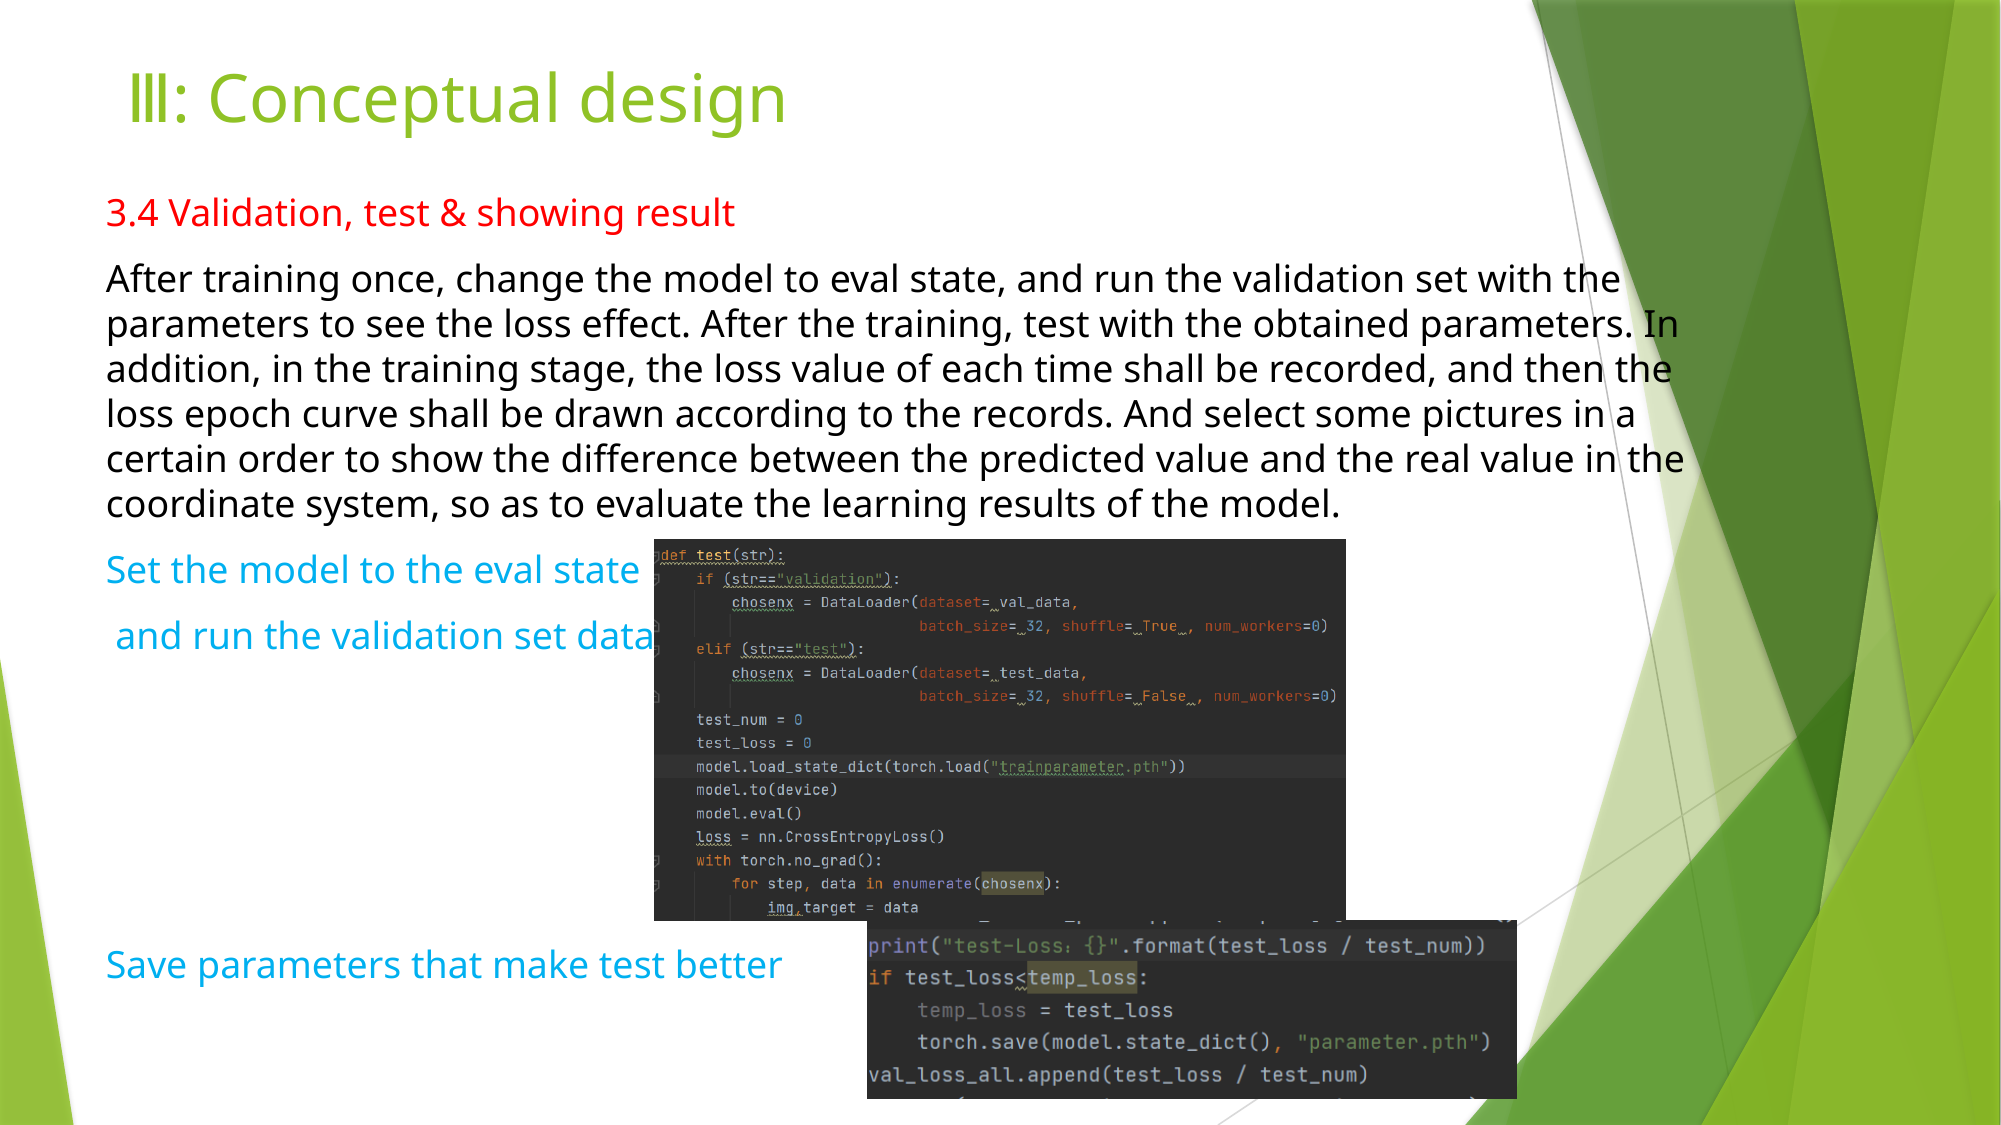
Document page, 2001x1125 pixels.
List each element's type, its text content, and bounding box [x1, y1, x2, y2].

title Ⅲ: Conceptual design [111, 48, 1449, 181]
picture [653, 538, 1517, 1100]
list 3.4 Validation, test & showing result After training once, change the model to eval state, and run the validation set with the parameters to see the loss effect. After the training, test with the obtained parameters. In addition, in the training stage, the loss value of each time shall be recorded, and then the loss epoch curve shall be drawn according to the records. And select some pictures in a certain order to show the difference between the predicted value and the real value in the coordinate system, so as to evaluate the learning results of the model. Set the model to the eval state and run the validation set data Save parameters that make test better [90, 181, 1765, 1035]
